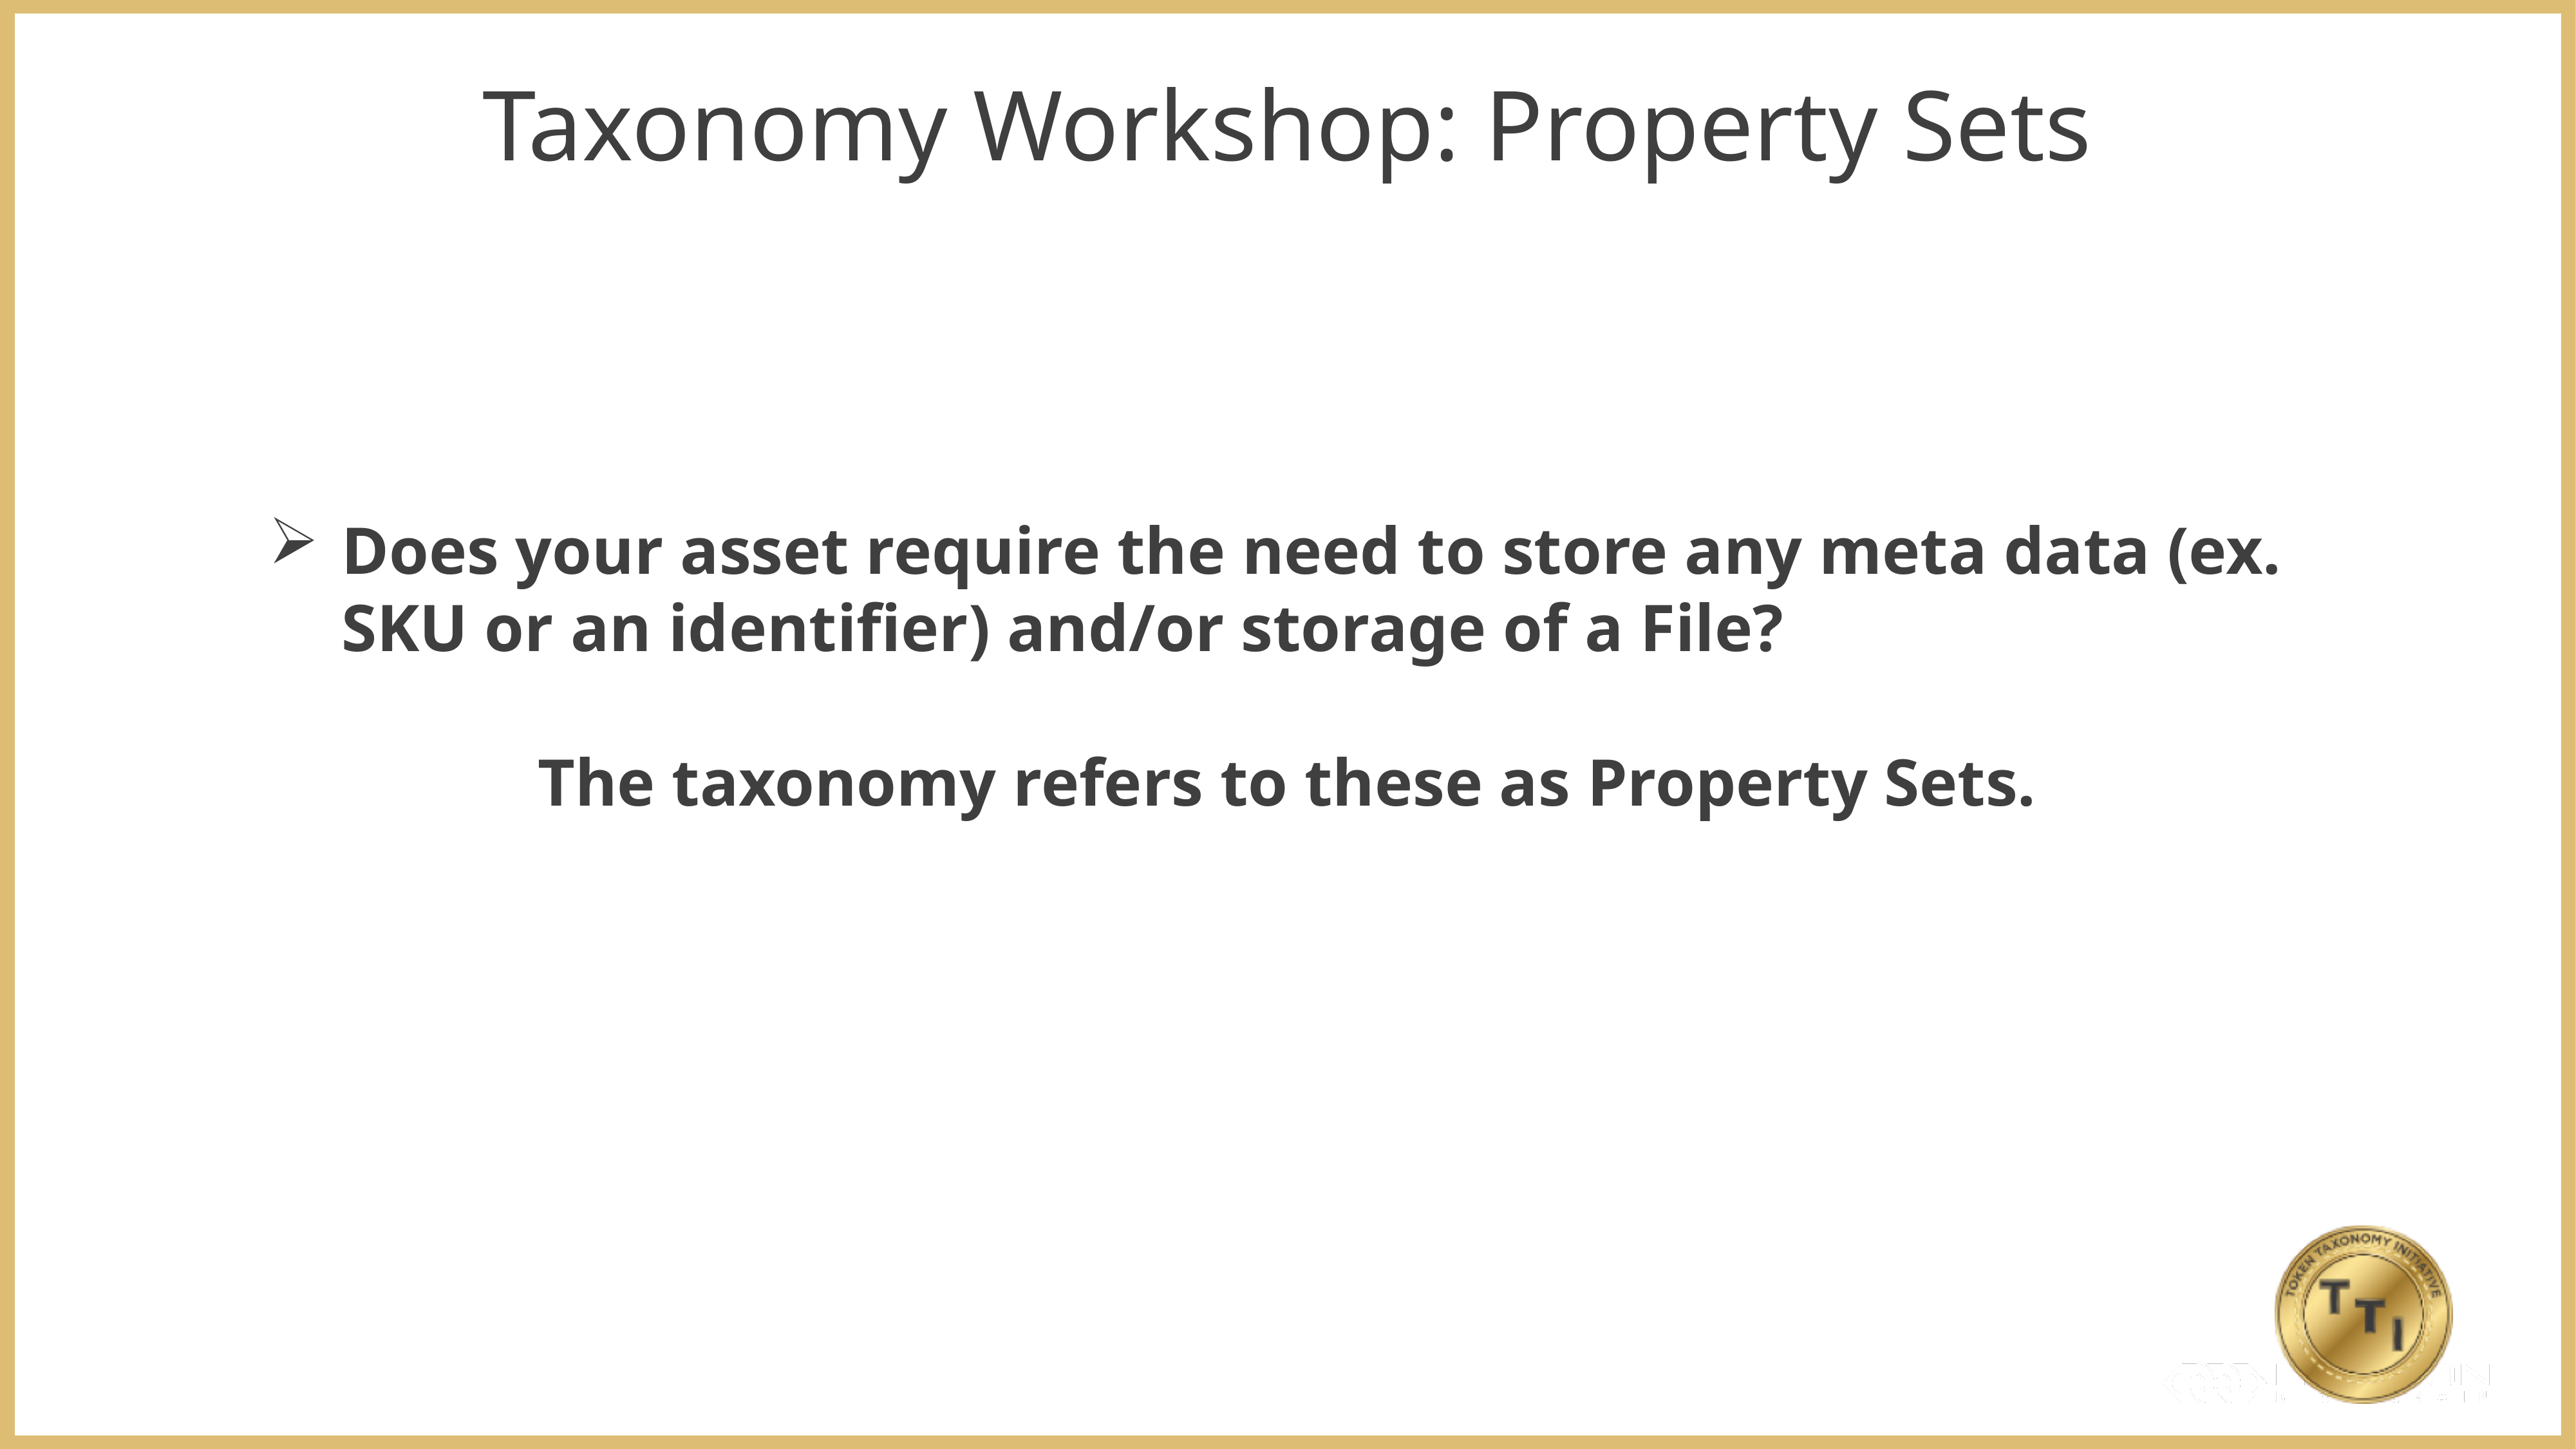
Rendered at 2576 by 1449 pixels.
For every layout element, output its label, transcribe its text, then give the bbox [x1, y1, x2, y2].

title Taxonomy Workshop: Property Sets [0, 0, 2575, 259]
text_box Does your asset require the need to store any meta data (ex. SKU or an identifier) and/or storage of a File? The taxonomy refers to these as Property Sets. [259, 505, 2317, 824]
picture [2146, 1226, 2506, 1418]
